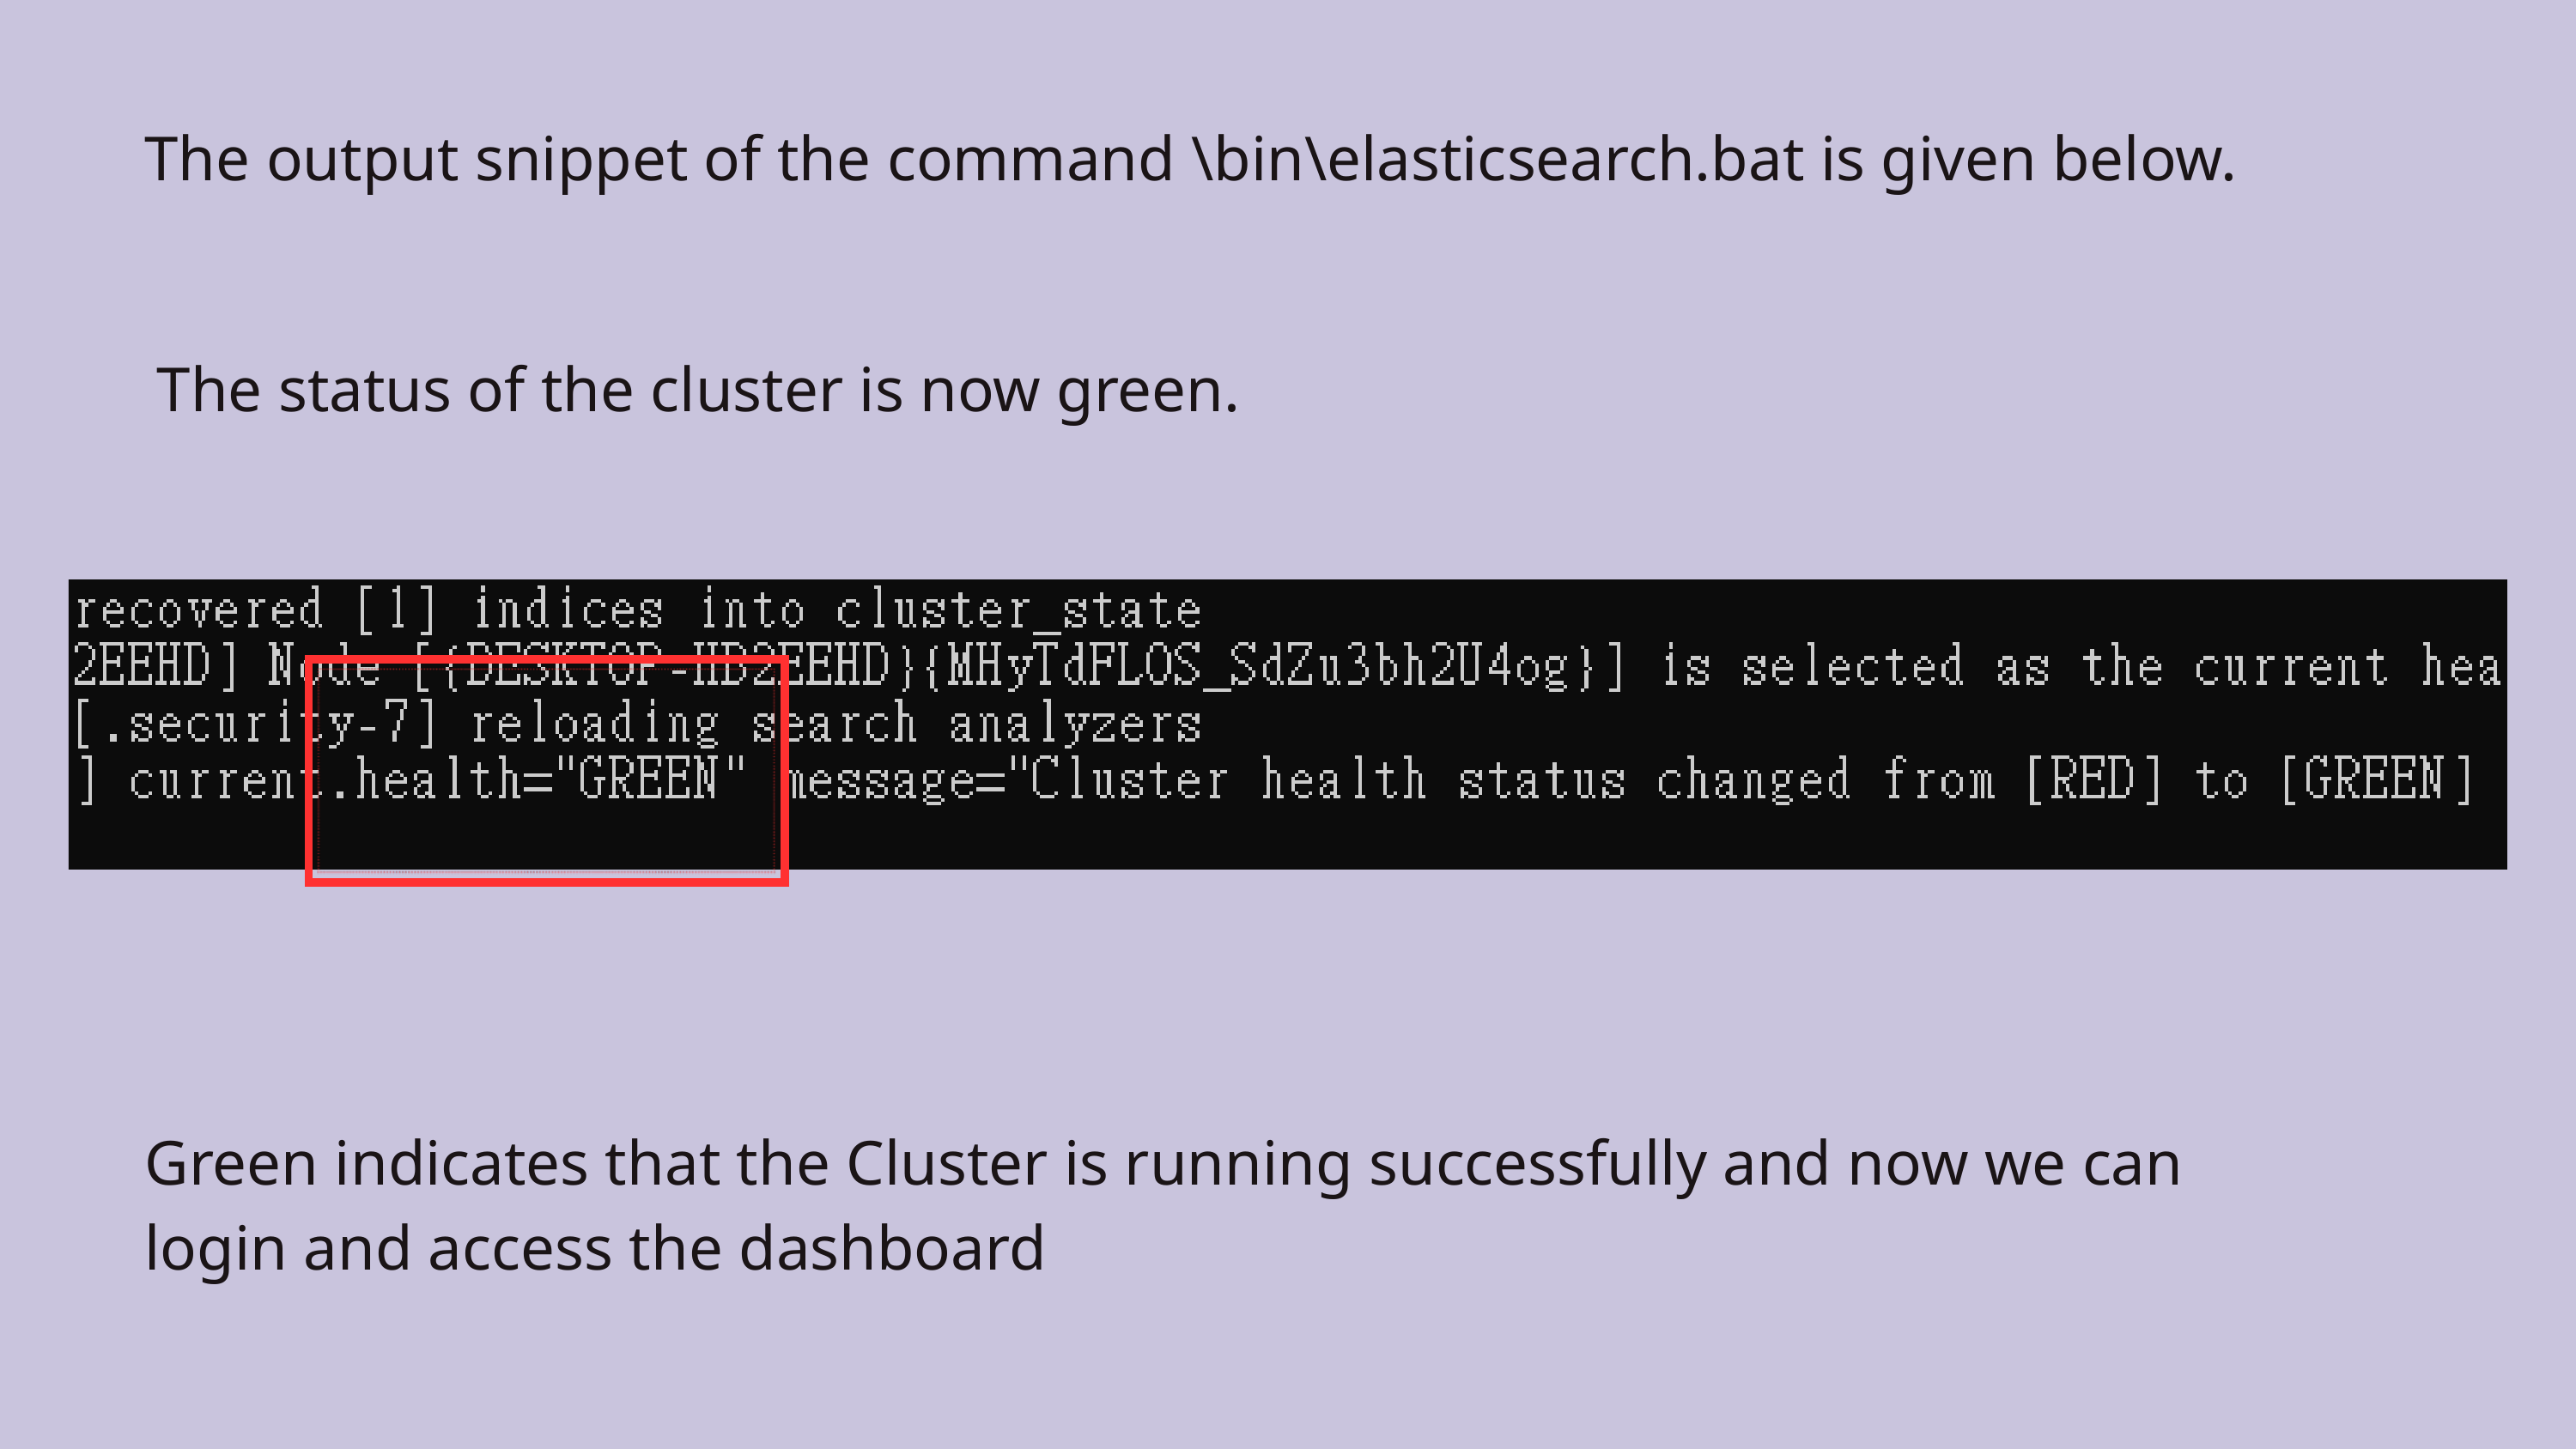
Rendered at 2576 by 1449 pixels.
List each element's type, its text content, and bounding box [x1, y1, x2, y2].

text_box The output snippet of the command \bin\elasticsearch.bat is given below. [144, 107, 2317, 193]
text_box The status of the cluster is now green. [144, 338, 1254, 424]
text_box [68, 579, 2507, 870]
text_box Green indicates that the Cluster is running successfully and now we can login and access the dashboard [144, 1112, 2281, 1282]
text_box [308, 659, 785, 883]
